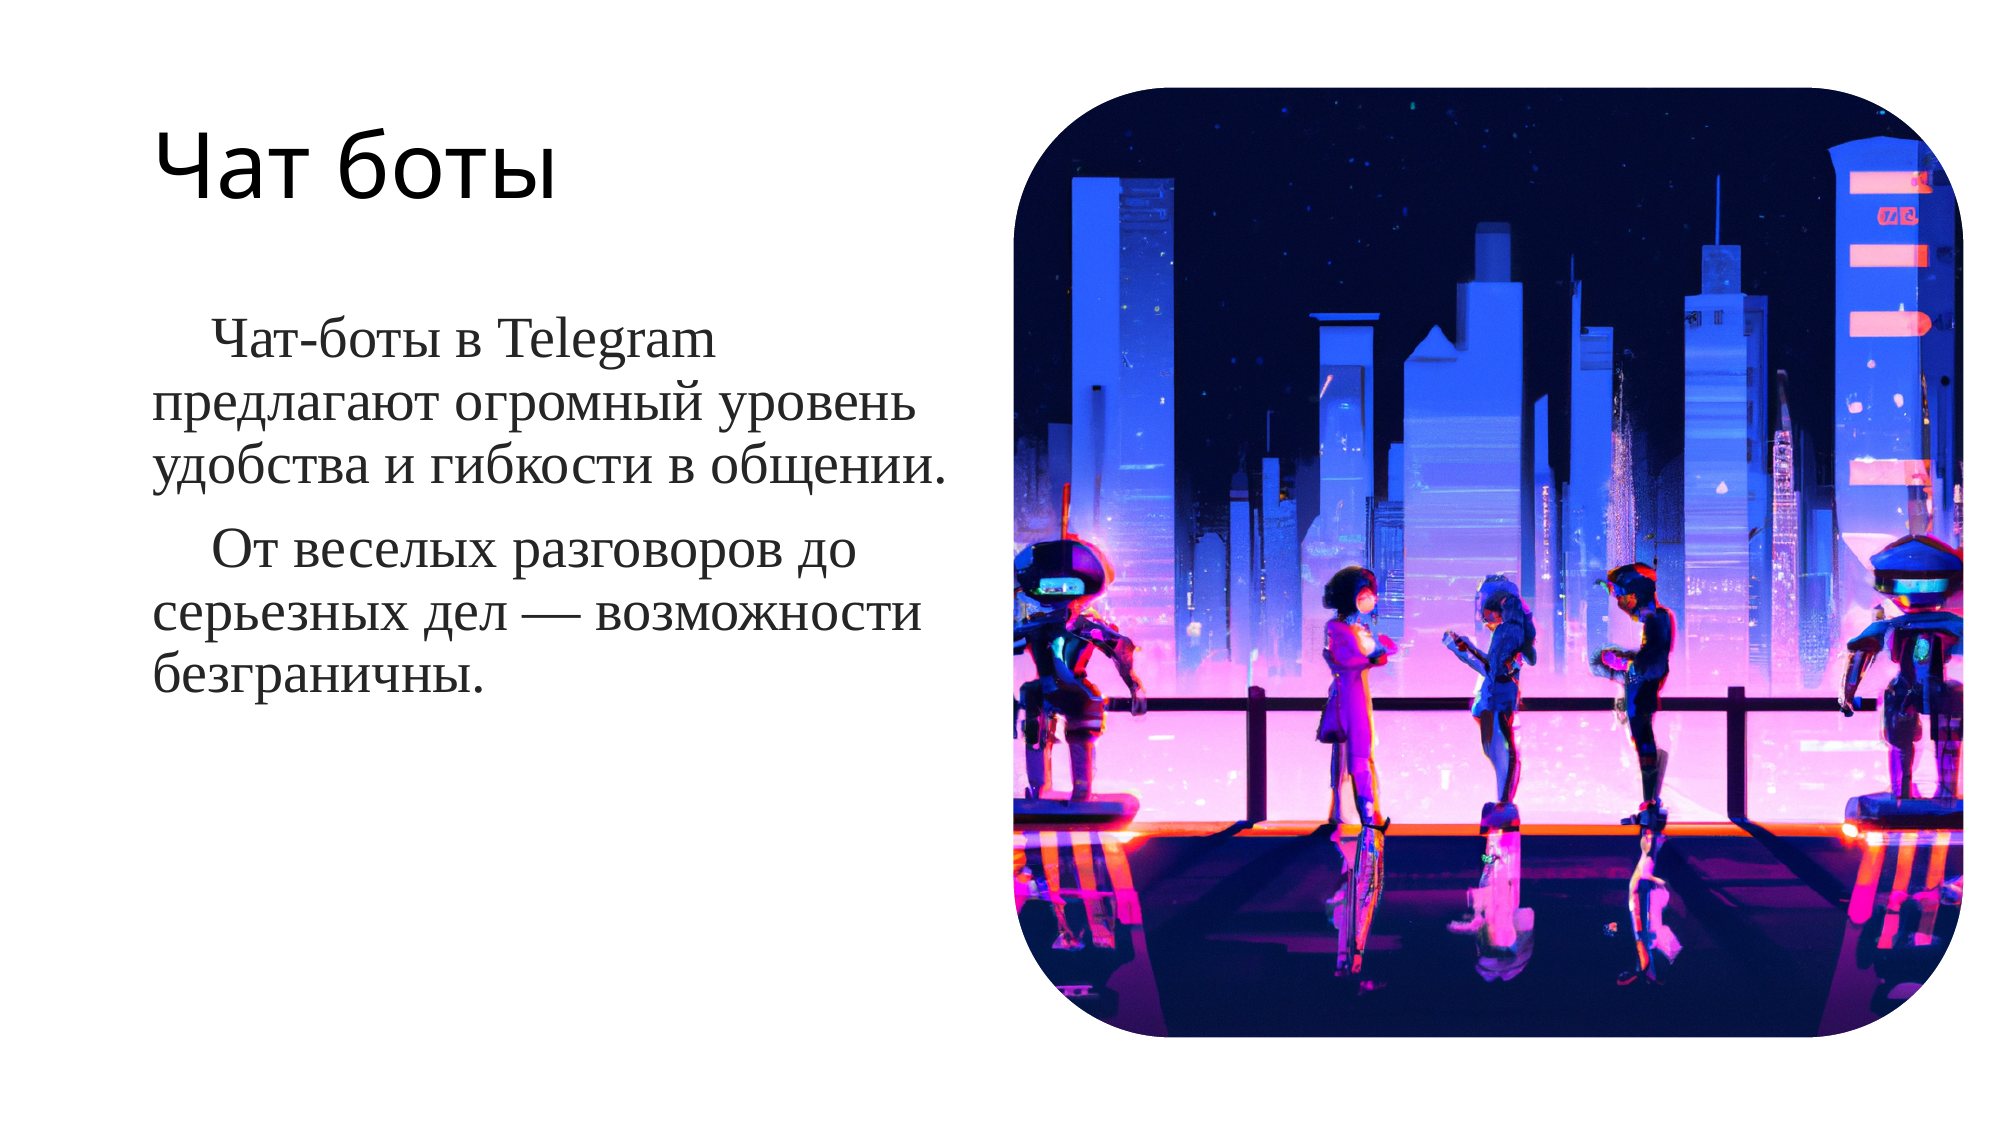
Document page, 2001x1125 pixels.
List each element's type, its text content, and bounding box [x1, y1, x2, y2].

list Чат-боты в Telegram предлагают огромный уровень удобства и гибкости в общении. От веселых разговоров до серьезных дел — возможности безграничны. [137, 299, 988, 1014]
title Чат боты [137, 59, 1863, 278]
text_box [1011, 85, 1966, 1040]
